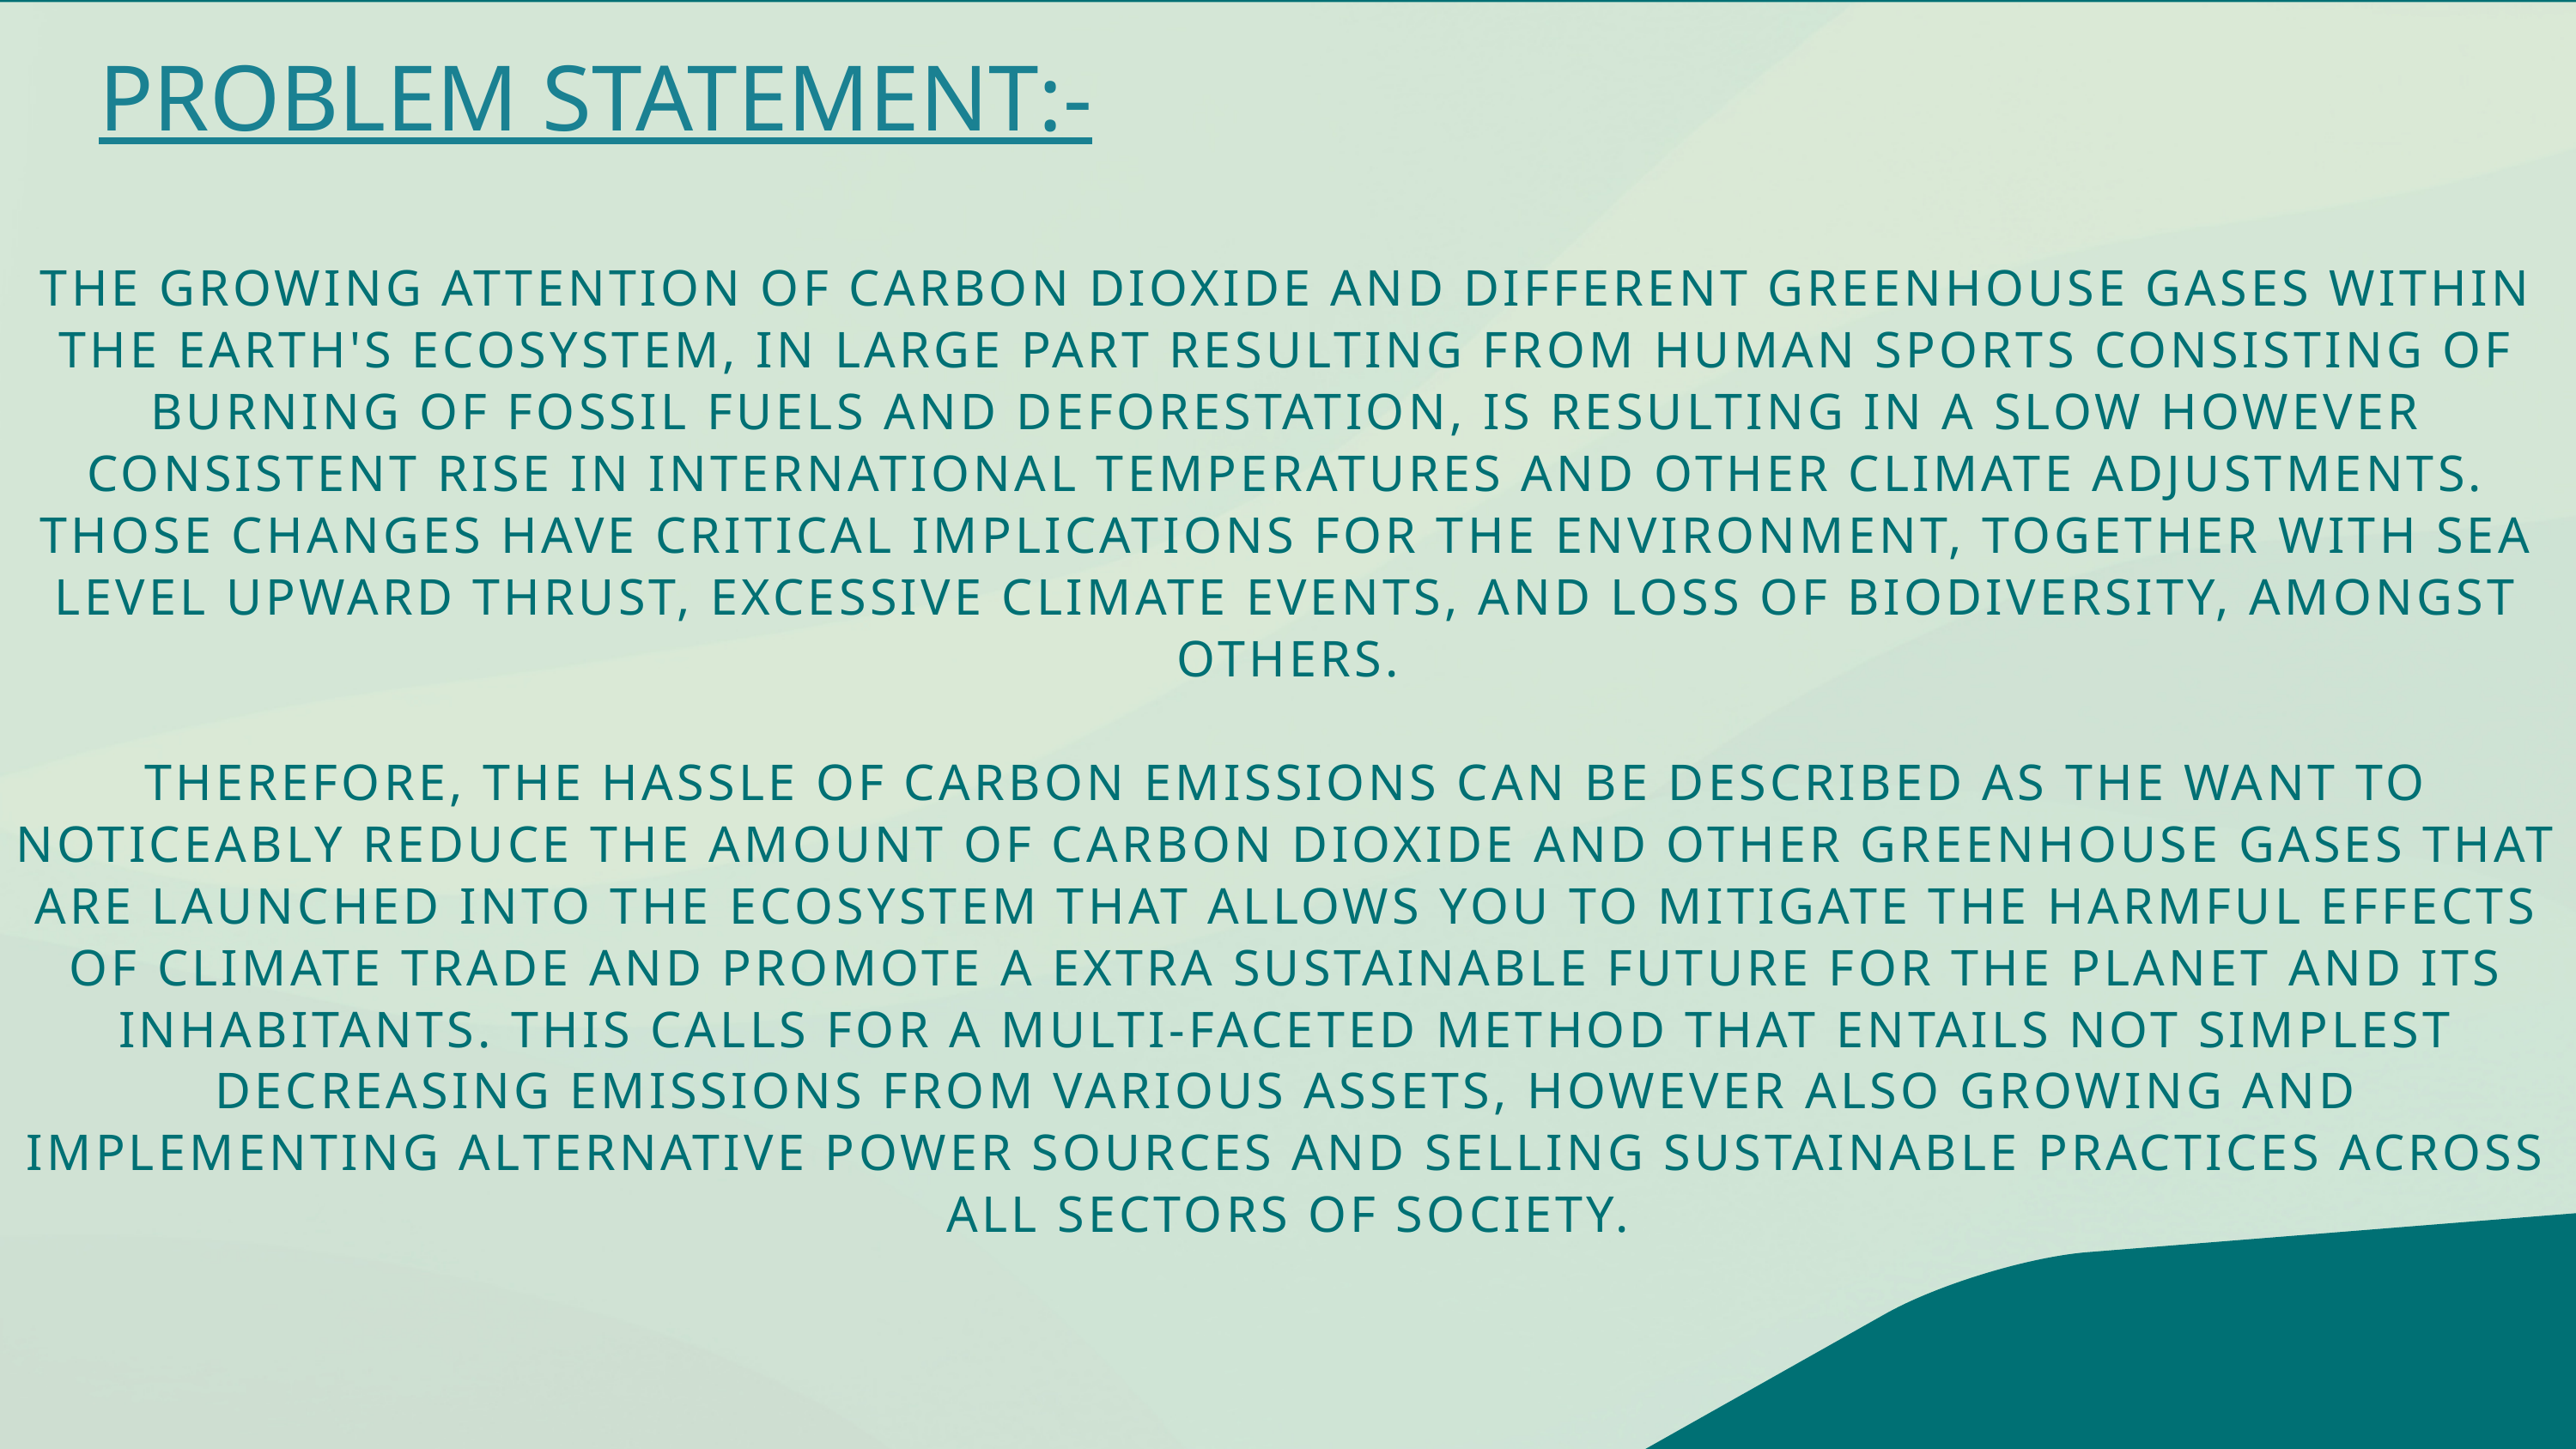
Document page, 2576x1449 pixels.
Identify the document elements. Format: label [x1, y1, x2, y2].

picture [0, 0, 2576, 1449]
text_box [1132, 1253, 2576, 1449]
